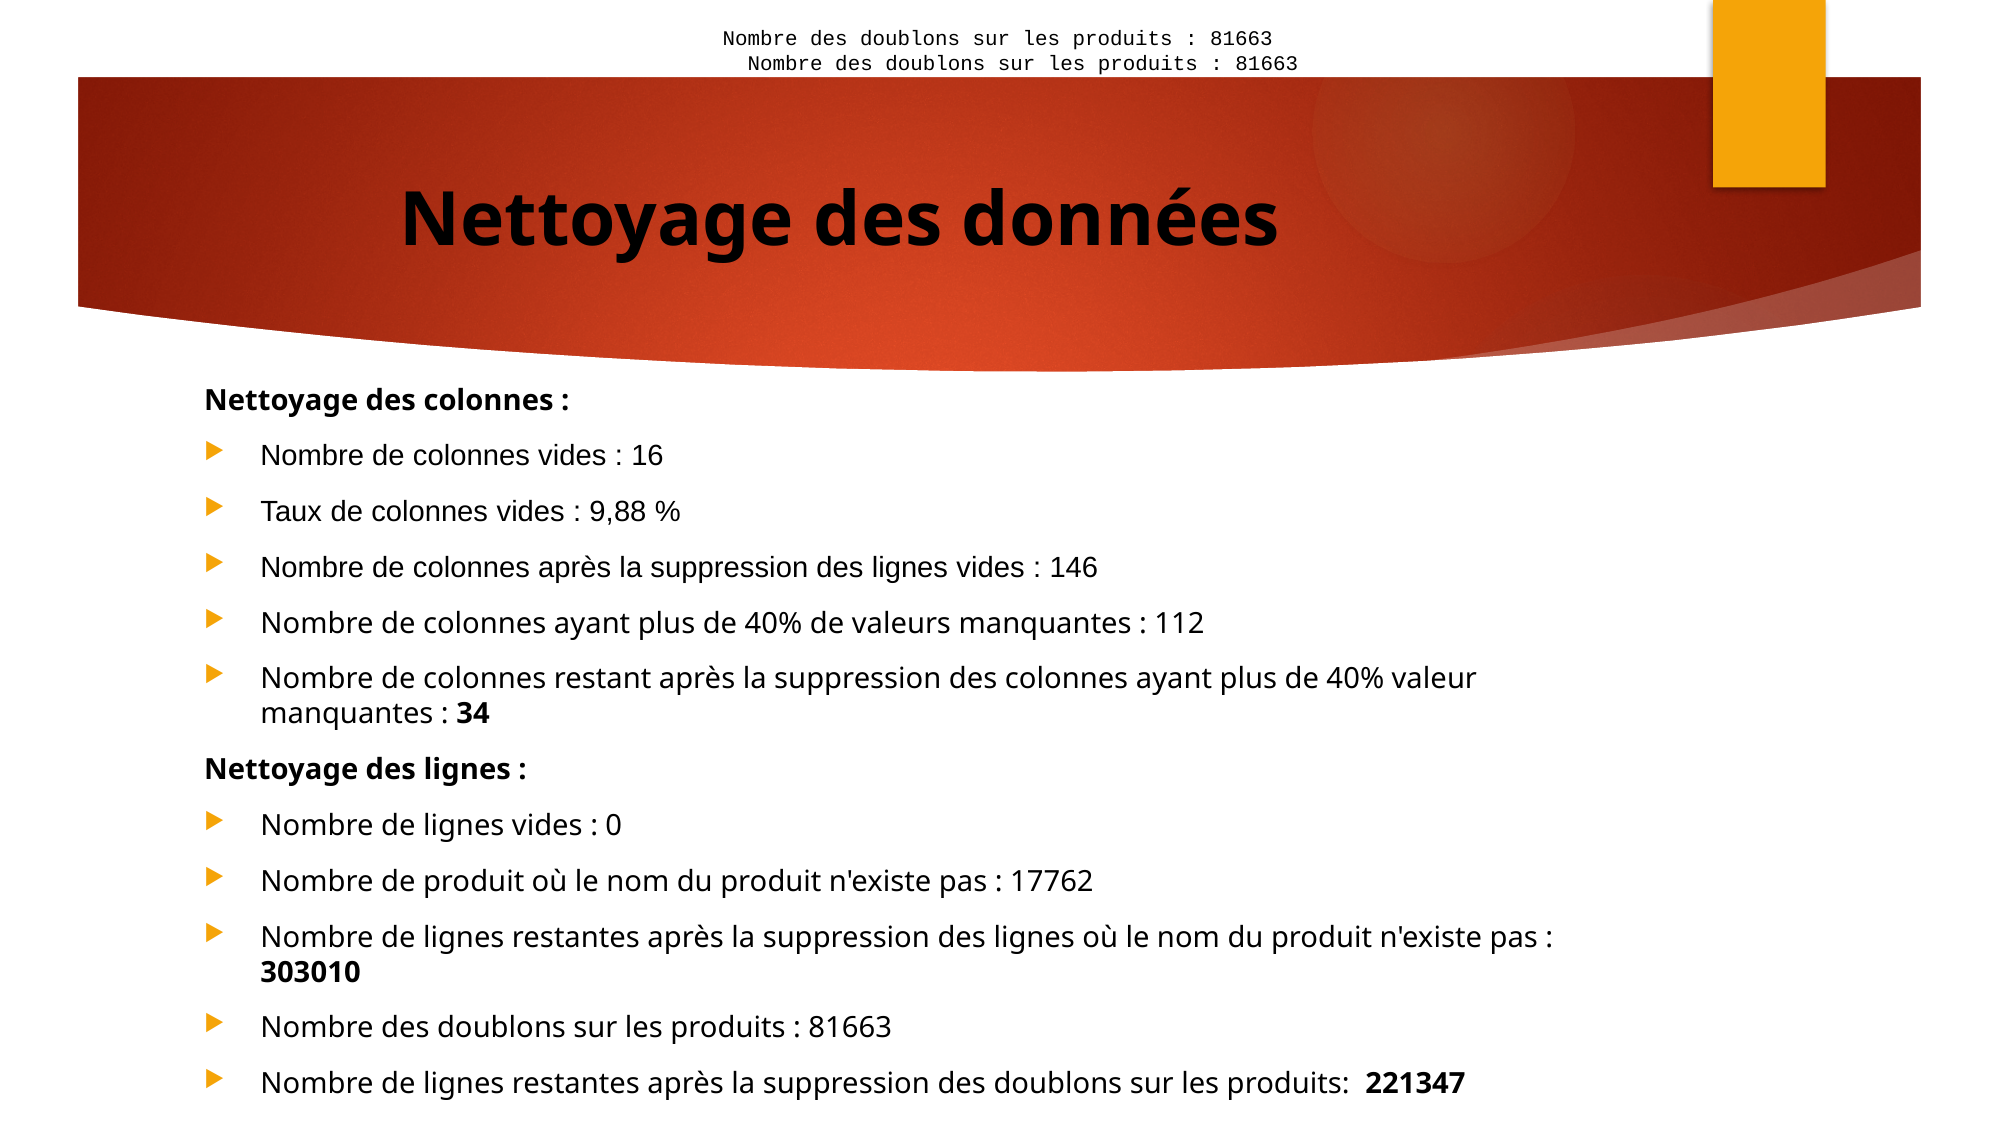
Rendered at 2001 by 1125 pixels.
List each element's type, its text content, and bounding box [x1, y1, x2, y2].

text_box Nombre des doublons sur les produits : 81663 [747, 49, 1303, 75]
title Nettoyage des données [189, 155, 1627, 275]
text_box Nettoyage des colonnes : Nombre de colonnes vides : 16 Taux de colonnes vides : 9,88 % Nombre de colonnes après la suppression des lignes vides : 146 Nombre de colonnes ayant plus de 40% de valeurs manquantes : 112 Nombre de colonnes restant après la suppression des colonnes ayant plus de 40% valeur manquantes : 34 Nettoyage des lignes : Nombre de lignes vides : 0 Nombre de produit où le nom du produit n'existe pas : 17762 Nombre de lignes restantes après la suppression des lignes où le nom du produit n'existe pas : 303010 Nombre des doublons sur les produits : 81663 Nombre de lignes restantes après la suppression des doublons sur les produits: 221347 [189, 373, 1666, 1100]
text_box Nombre des doublons sur les produits : 81663 [722, 24, 1278, 50]
